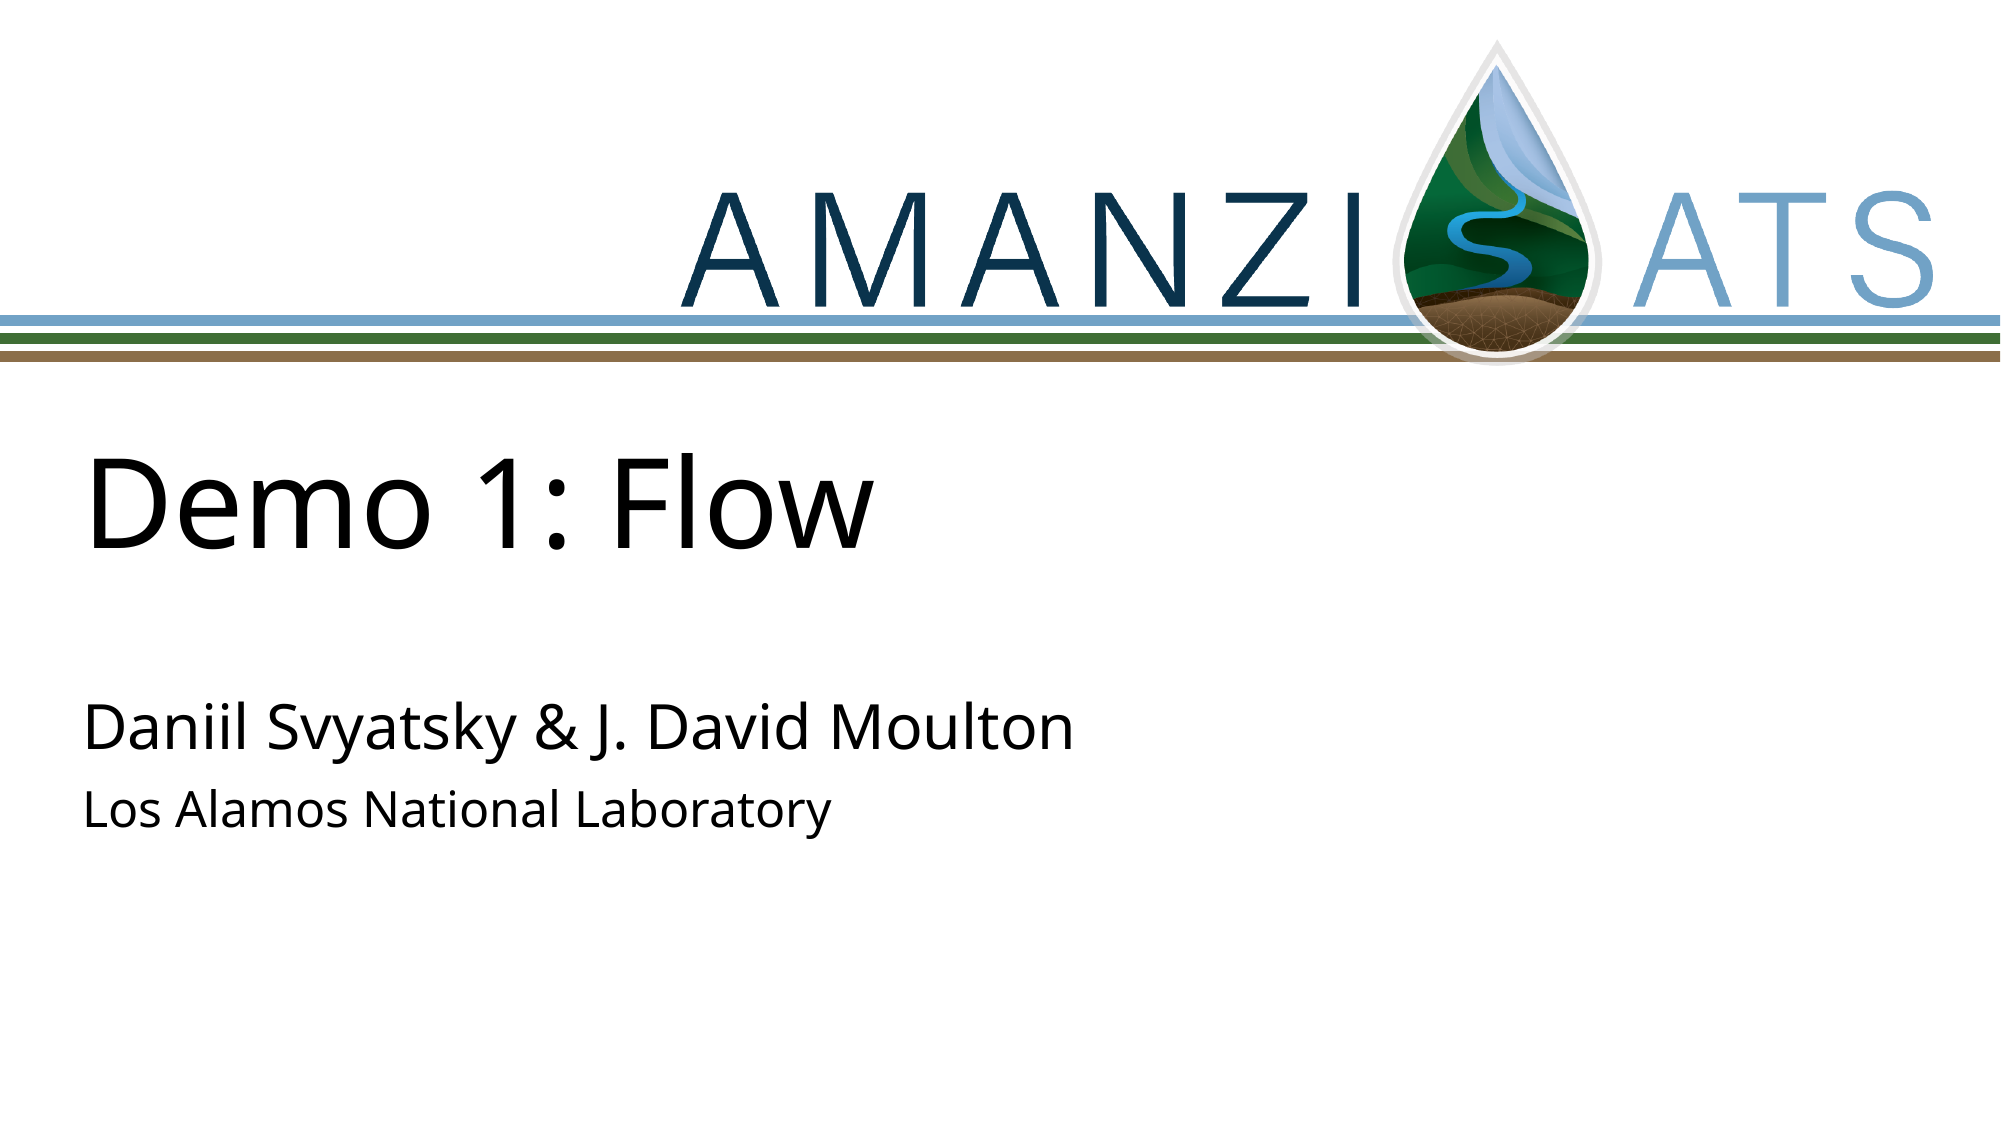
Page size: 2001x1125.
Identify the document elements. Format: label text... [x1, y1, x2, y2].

subtitle Daniil Svyatsky & J. David Moulton Los Alamos National Laboratory [67, 688, 1755, 1125]
title Demo 1: Flow [67, 365, 1933, 584]
picture [680, 39, 1933, 365]
